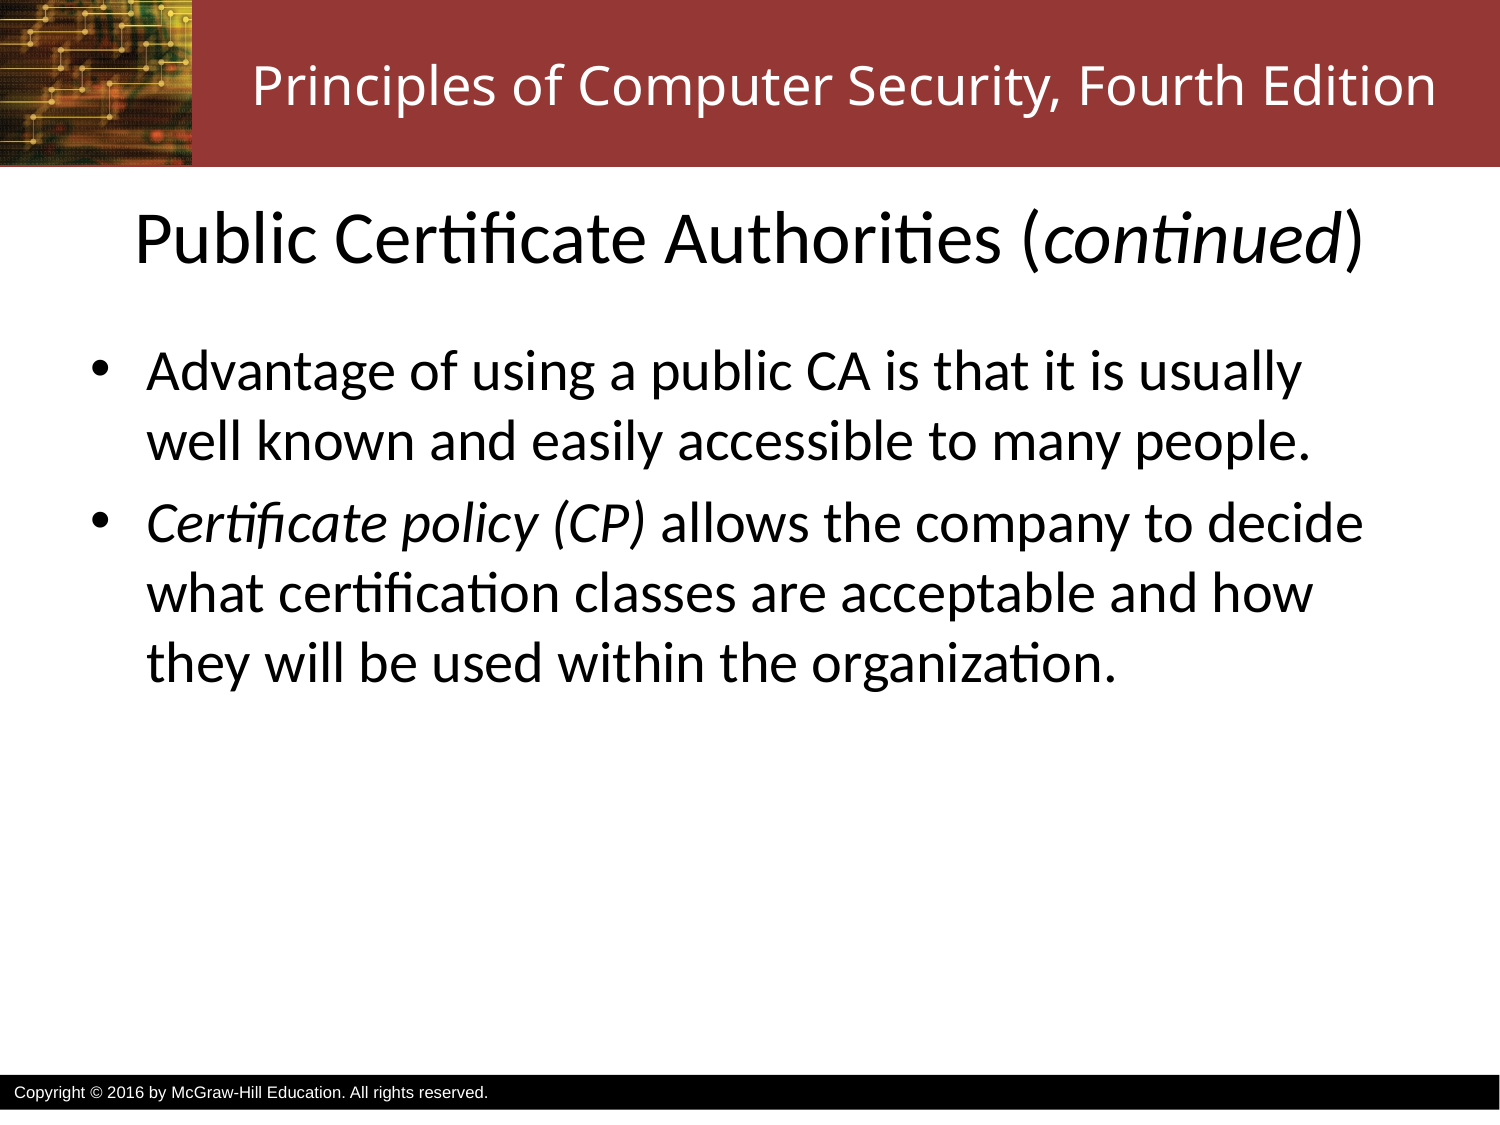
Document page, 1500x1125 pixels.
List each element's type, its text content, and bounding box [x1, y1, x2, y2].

picture [0, 0, 192, 165]
list Advantage of using a public CA is that it is usually well known and easily accessible to many people. Certificate policy (CP) allows the company to decide what certification classes are acceptable and how they will be used within the organization. [75, 324, 1425, 1005]
title Public Certificate Authorities (continued) [75, 181, 1425, 324]
